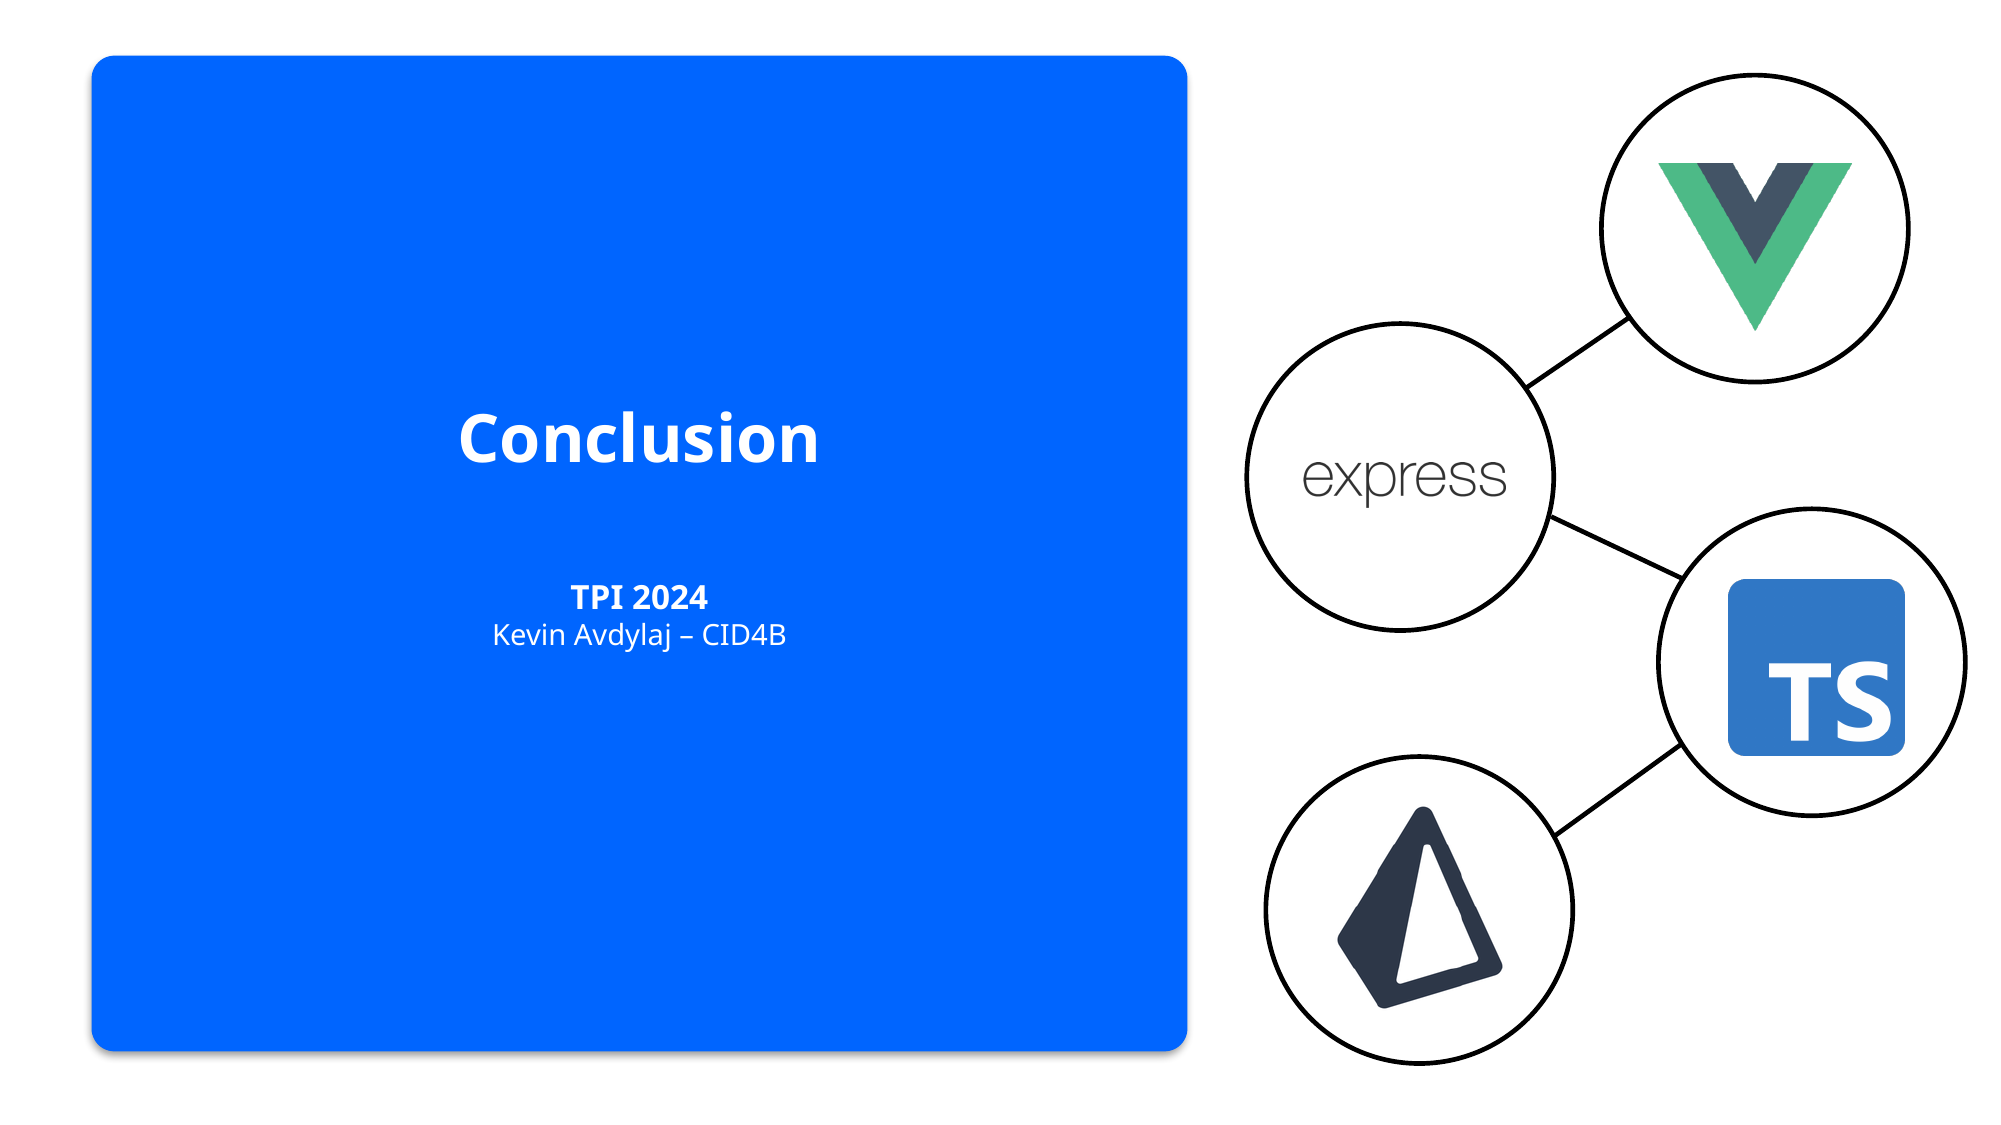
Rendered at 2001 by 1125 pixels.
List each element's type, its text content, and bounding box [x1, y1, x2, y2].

text_box [1264, 821, 1293, 1000]
text_box [1545, 820, 1574, 1000]
text_box [1245, 322, 1555, 632]
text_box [1526, 316, 1632, 388]
text_box [1332, 755, 1506, 782]
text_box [1551, 516, 1684, 579]
picture [1293, 782, 1546, 1032]
text_box Conclusion TPI 2024 Kevin Avdylaj – CID4B [90, 54, 1189, 1053]
text_box [1600, 74, 1910, 384]
text_box [1657, 507, 1967, 817]
picture [1289, 411, 1520, 553]
picture [1643, 163, 1867, 331]
text_box [1324, 1032, 1515, 1065]
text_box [1553, 742, 1684, 837]
picture [1727, 579, 1905, 756]
